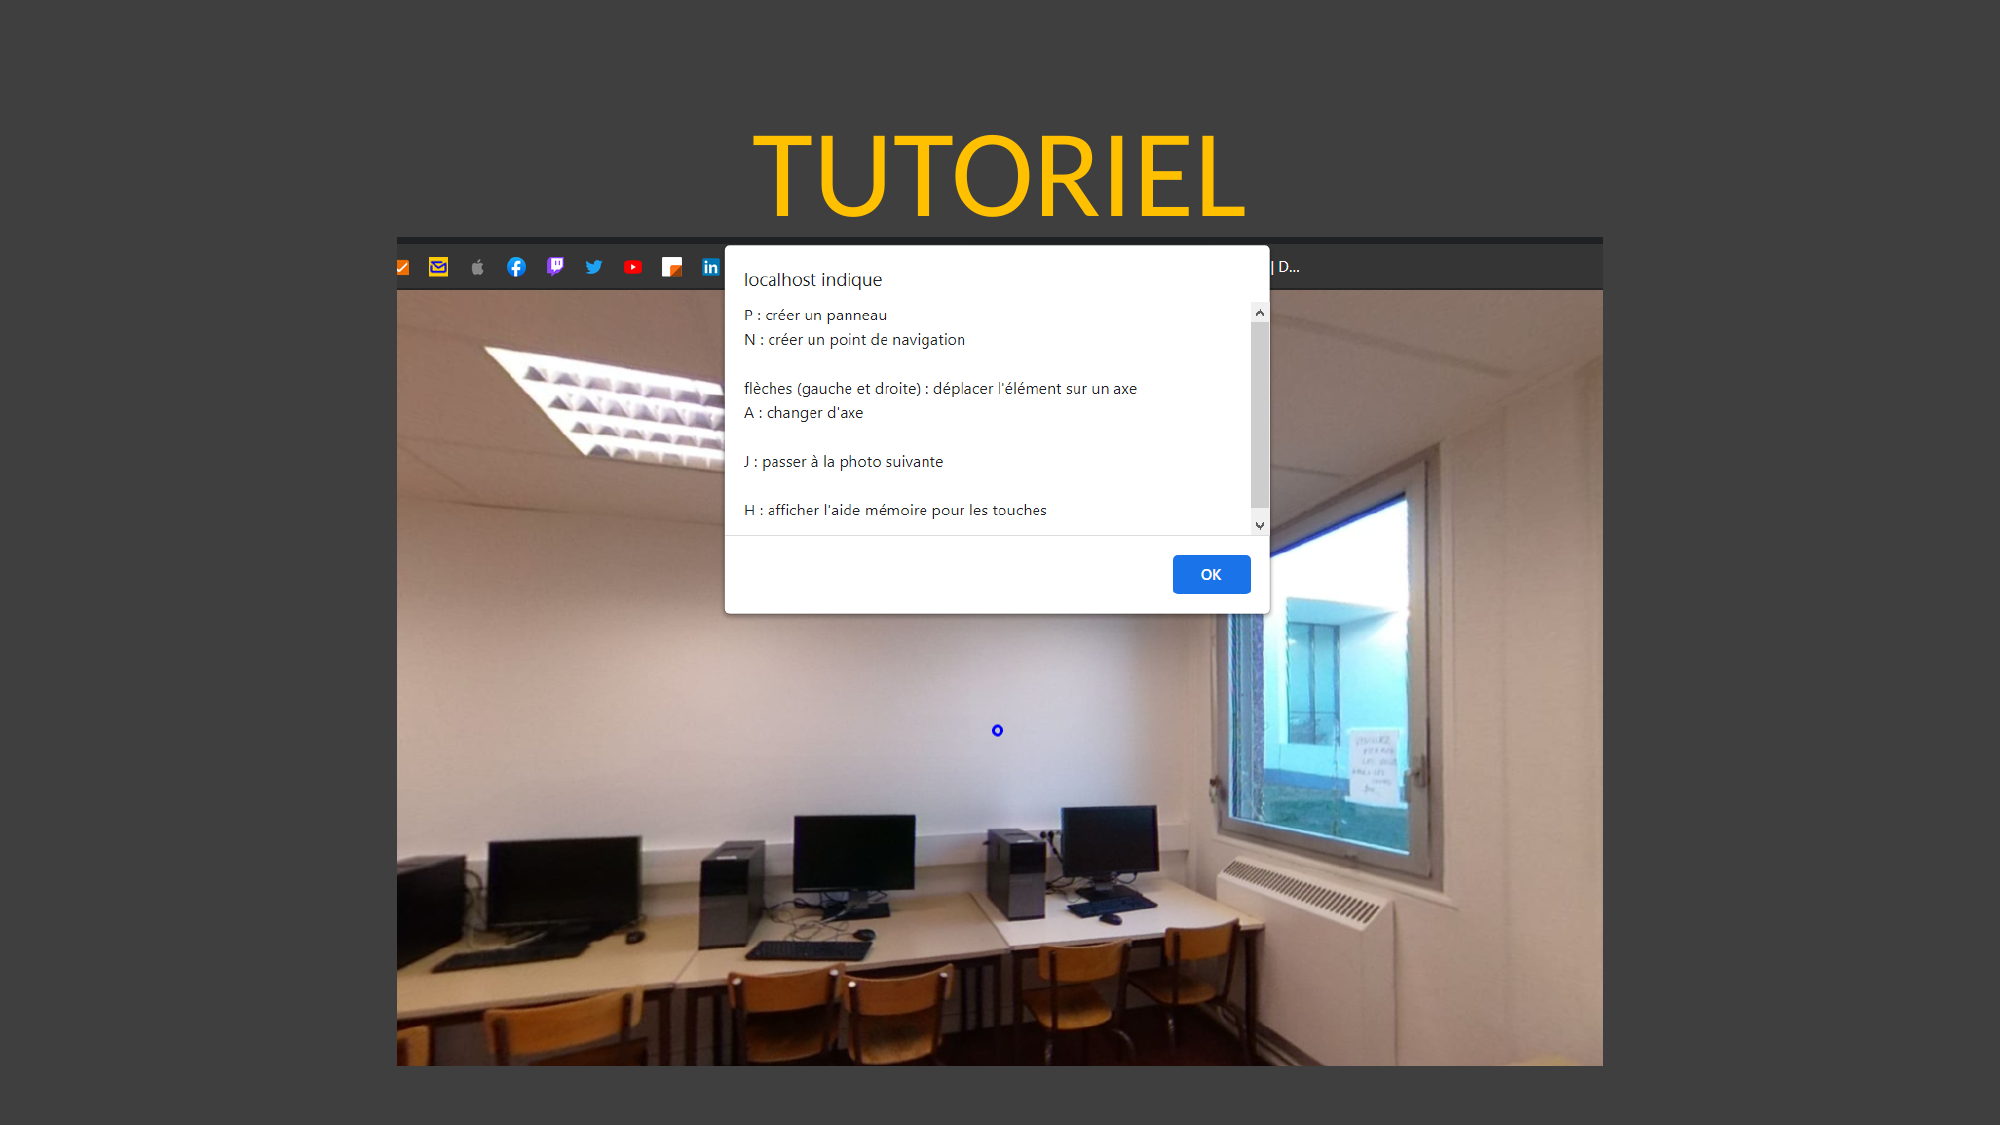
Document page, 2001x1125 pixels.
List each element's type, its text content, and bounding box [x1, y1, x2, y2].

text_box TUTORIEL [117, 52, 1883, 251]
picture [397, 237, 1603, 1066]
